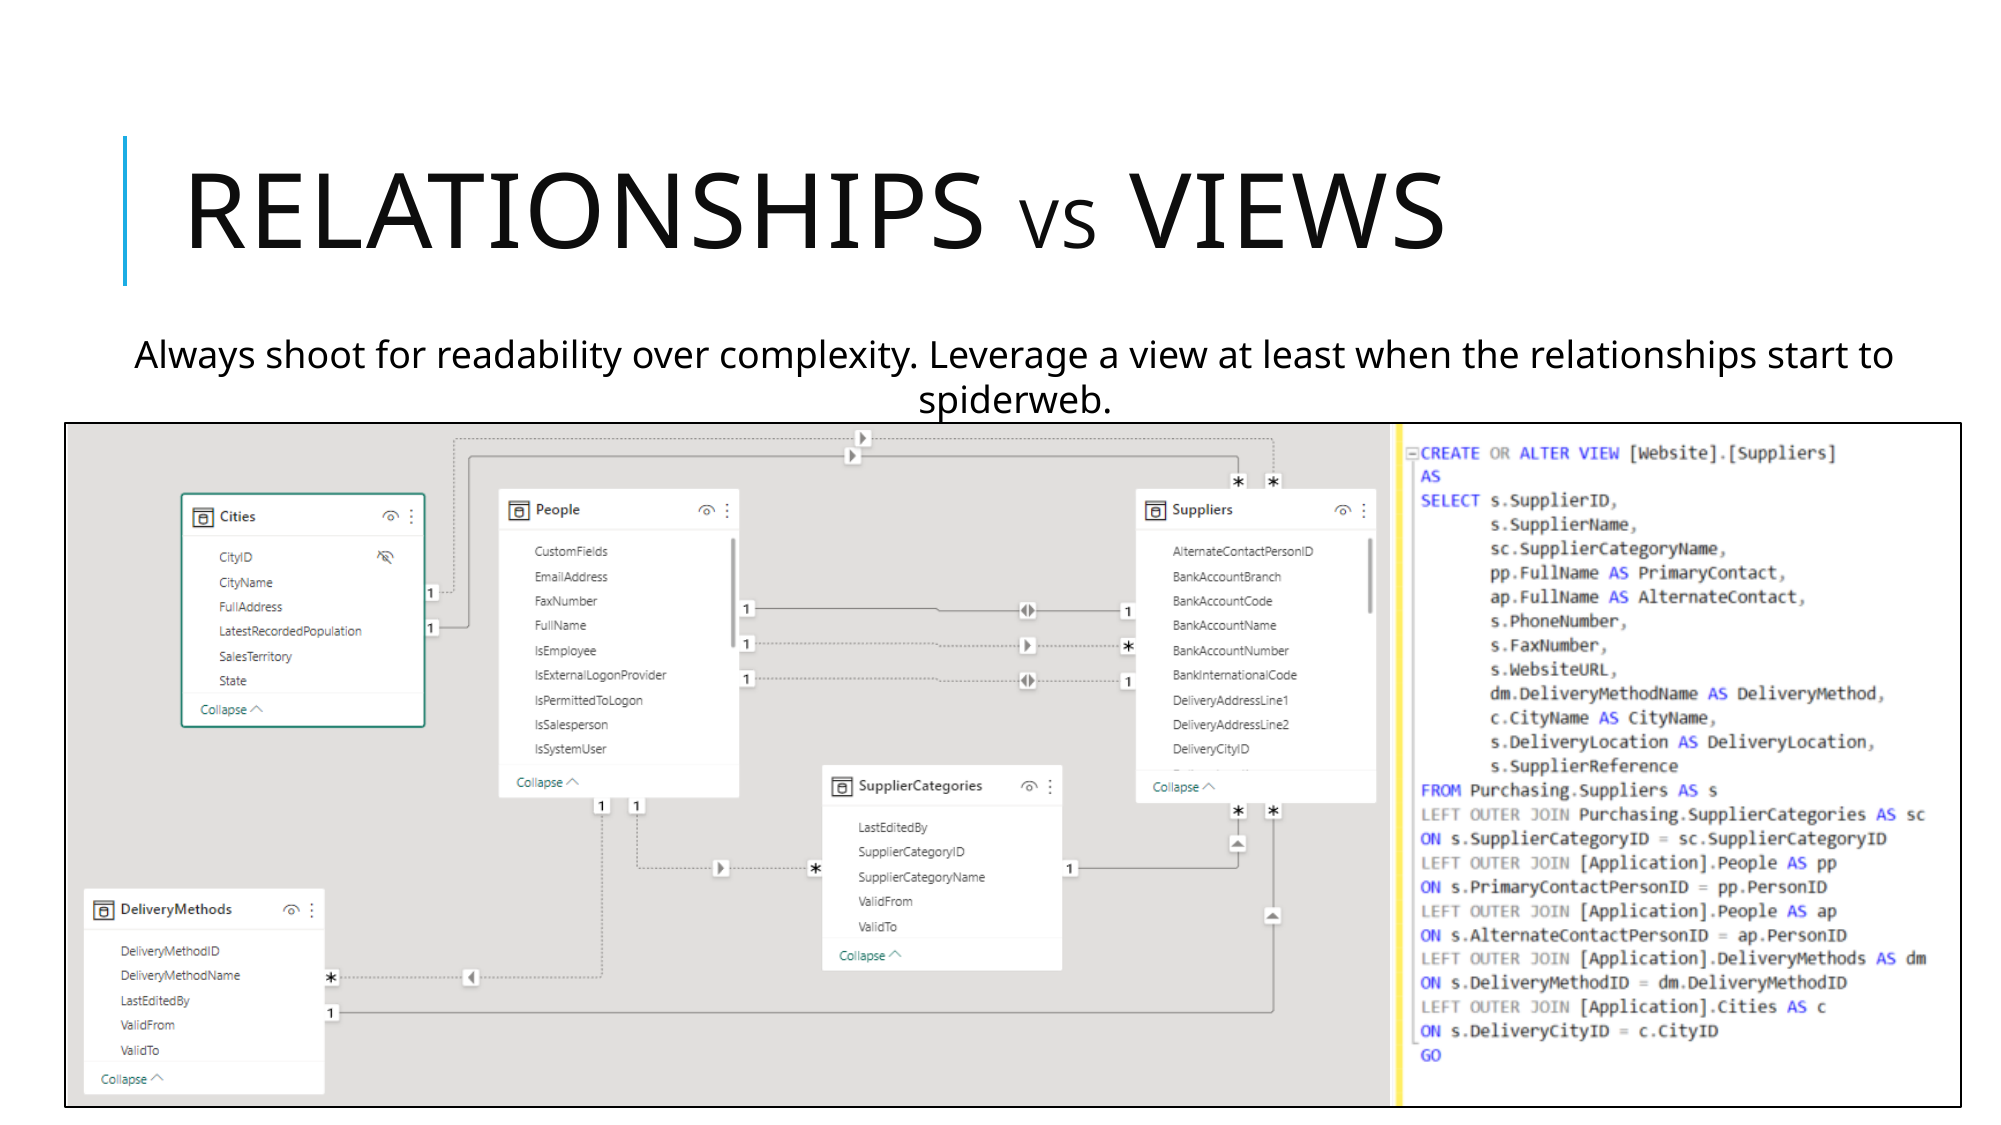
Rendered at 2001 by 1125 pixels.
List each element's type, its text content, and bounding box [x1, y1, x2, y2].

title relationships vs Views [168, 96, 1763, 323]
text_box Always shoot for readability over complexity. Leverage a view at least when the relationships start to spiderweb. [67, 323, 1964, 429]
text_box [1948, 429, 1962, 1108]
picture [67, 422, 1944, 1108]
